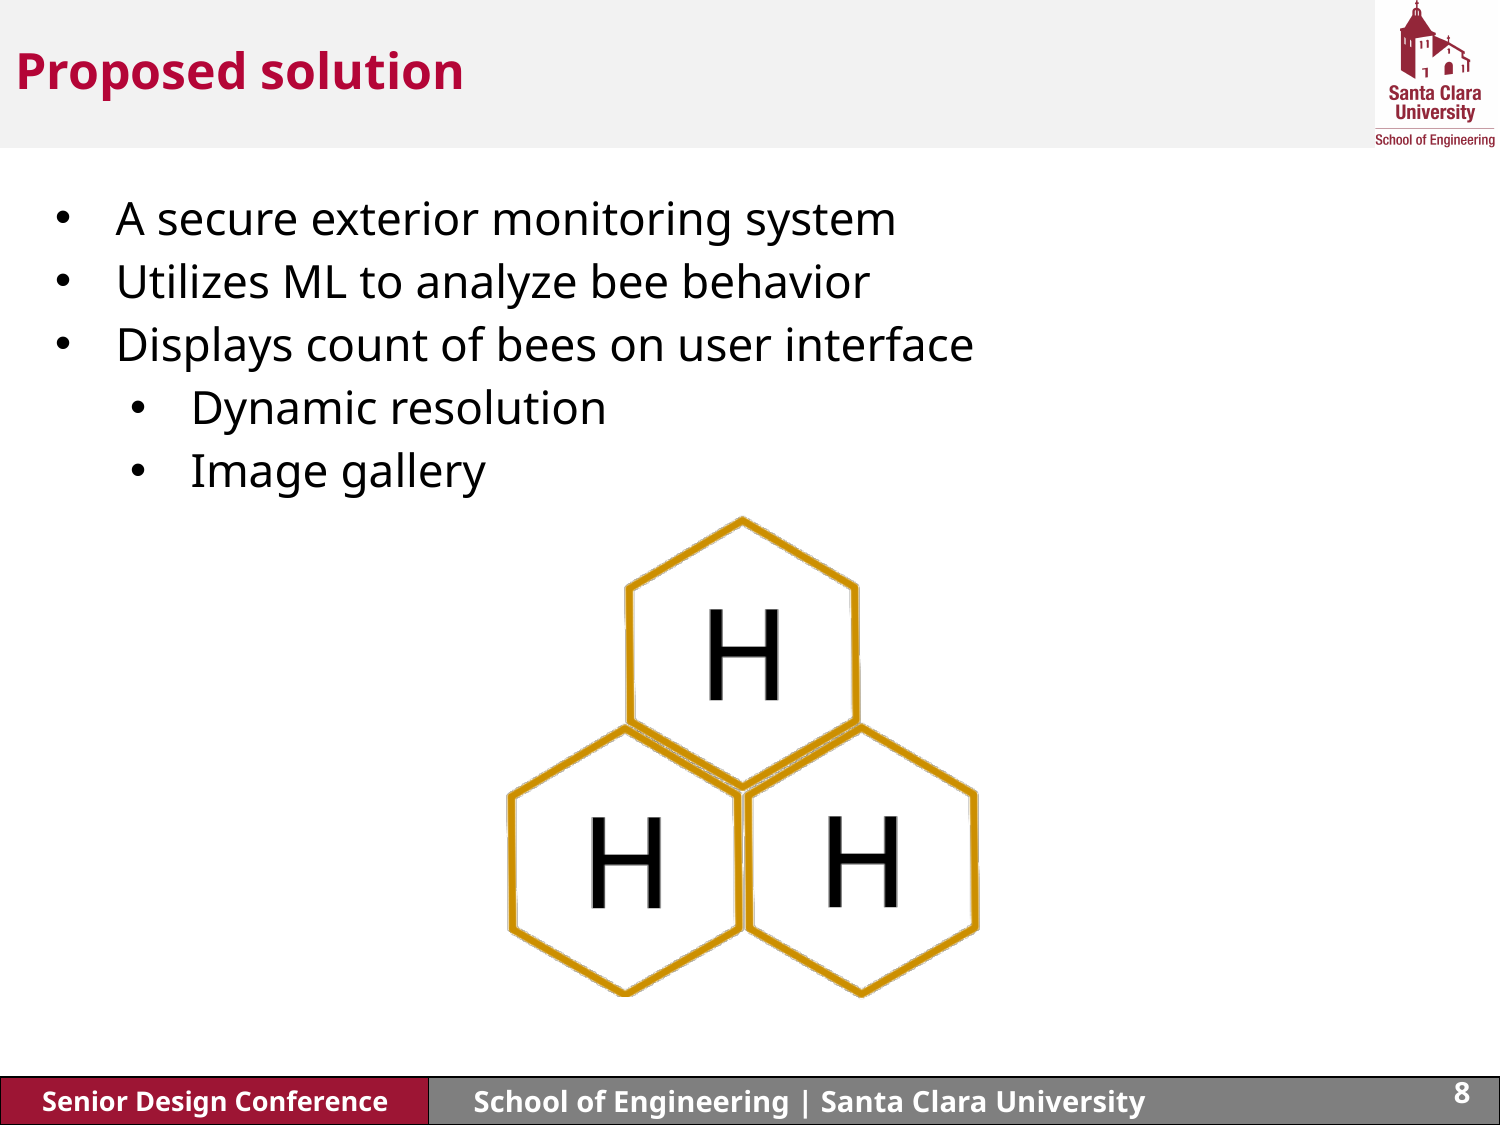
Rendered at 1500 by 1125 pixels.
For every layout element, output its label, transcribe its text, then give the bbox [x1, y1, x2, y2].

picture [1375, 0, 1498, 148]
list A secure exterior monitoring system Utilizes ML to analyze bee behavior Displays count of bees on user interface Dynamic resolution Image gallery [25, 173, 1199, 1018]
picture [485, 500, 1015, 1018]
title Proposed solution [0, 0, 1375, 148]
